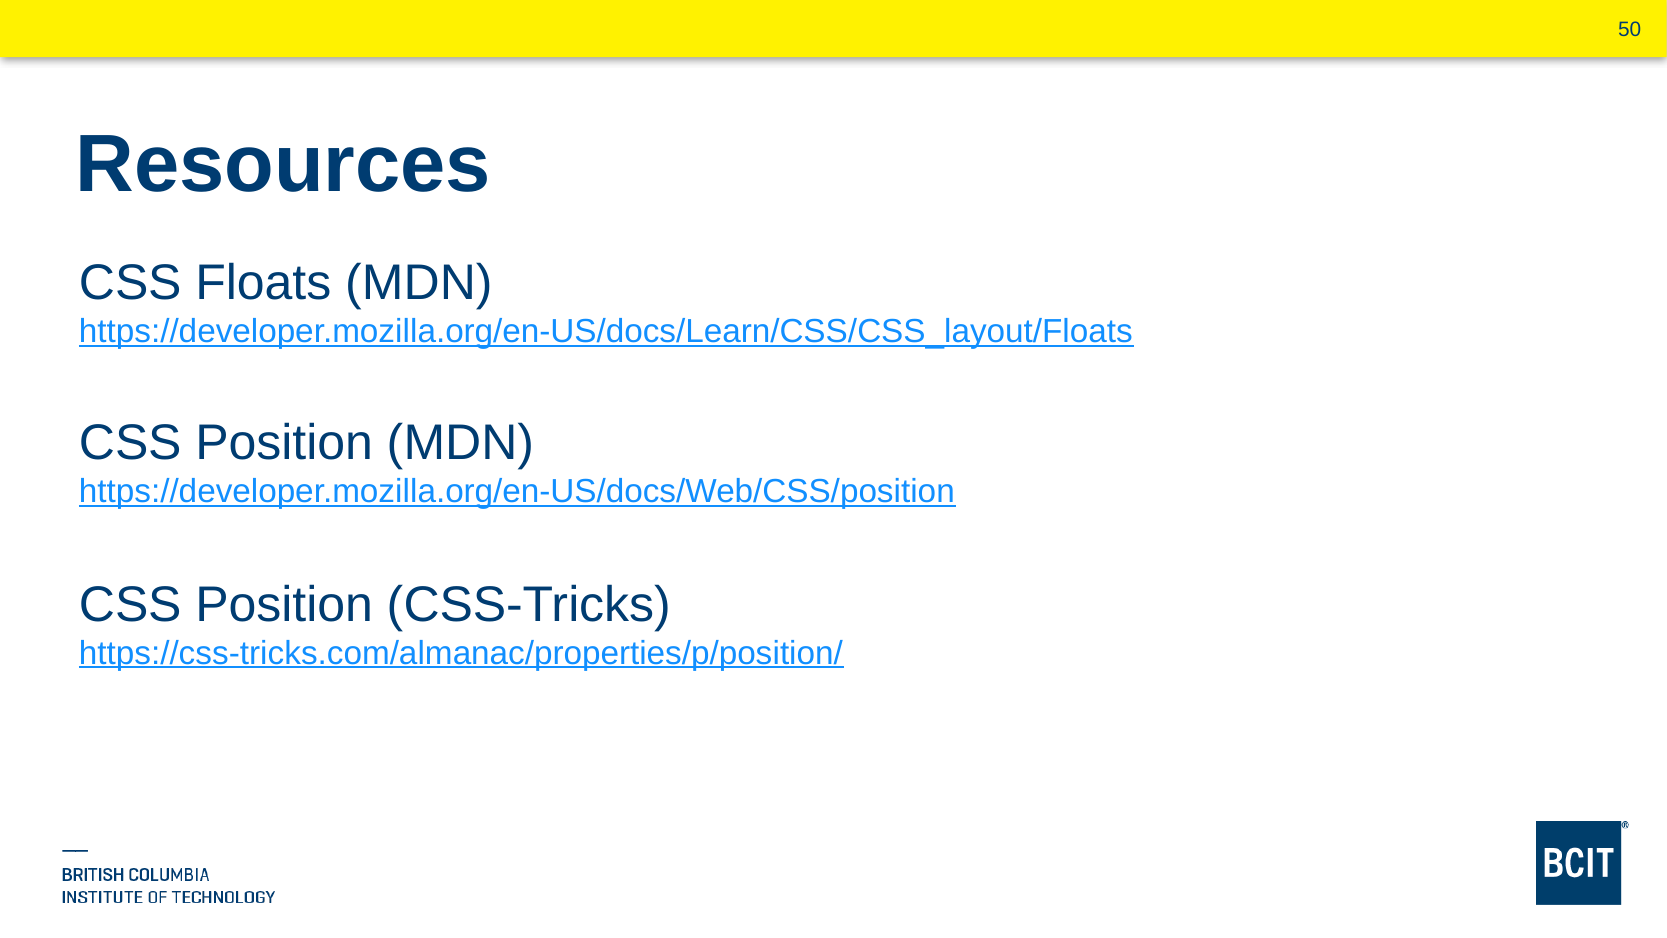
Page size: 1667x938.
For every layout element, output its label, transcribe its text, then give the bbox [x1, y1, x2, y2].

title Resources [60, 103, 1449, 210]
picture [1536, 821, 1629, 905]
picture [62, 850, 275, 903]
list CSS Floats (MDN) https://developer.mozilla.org/en-US/docs/Learn/CSS/CSS_layout/Floats CSS Position (MDN) https://developer.mozilla.org/en-US/docs/Web/CSS/position CSS Position (CSS-Tricks) https://css-tricks.com/almanac/properties/p/position/ [64, 242, 1449, 801]
